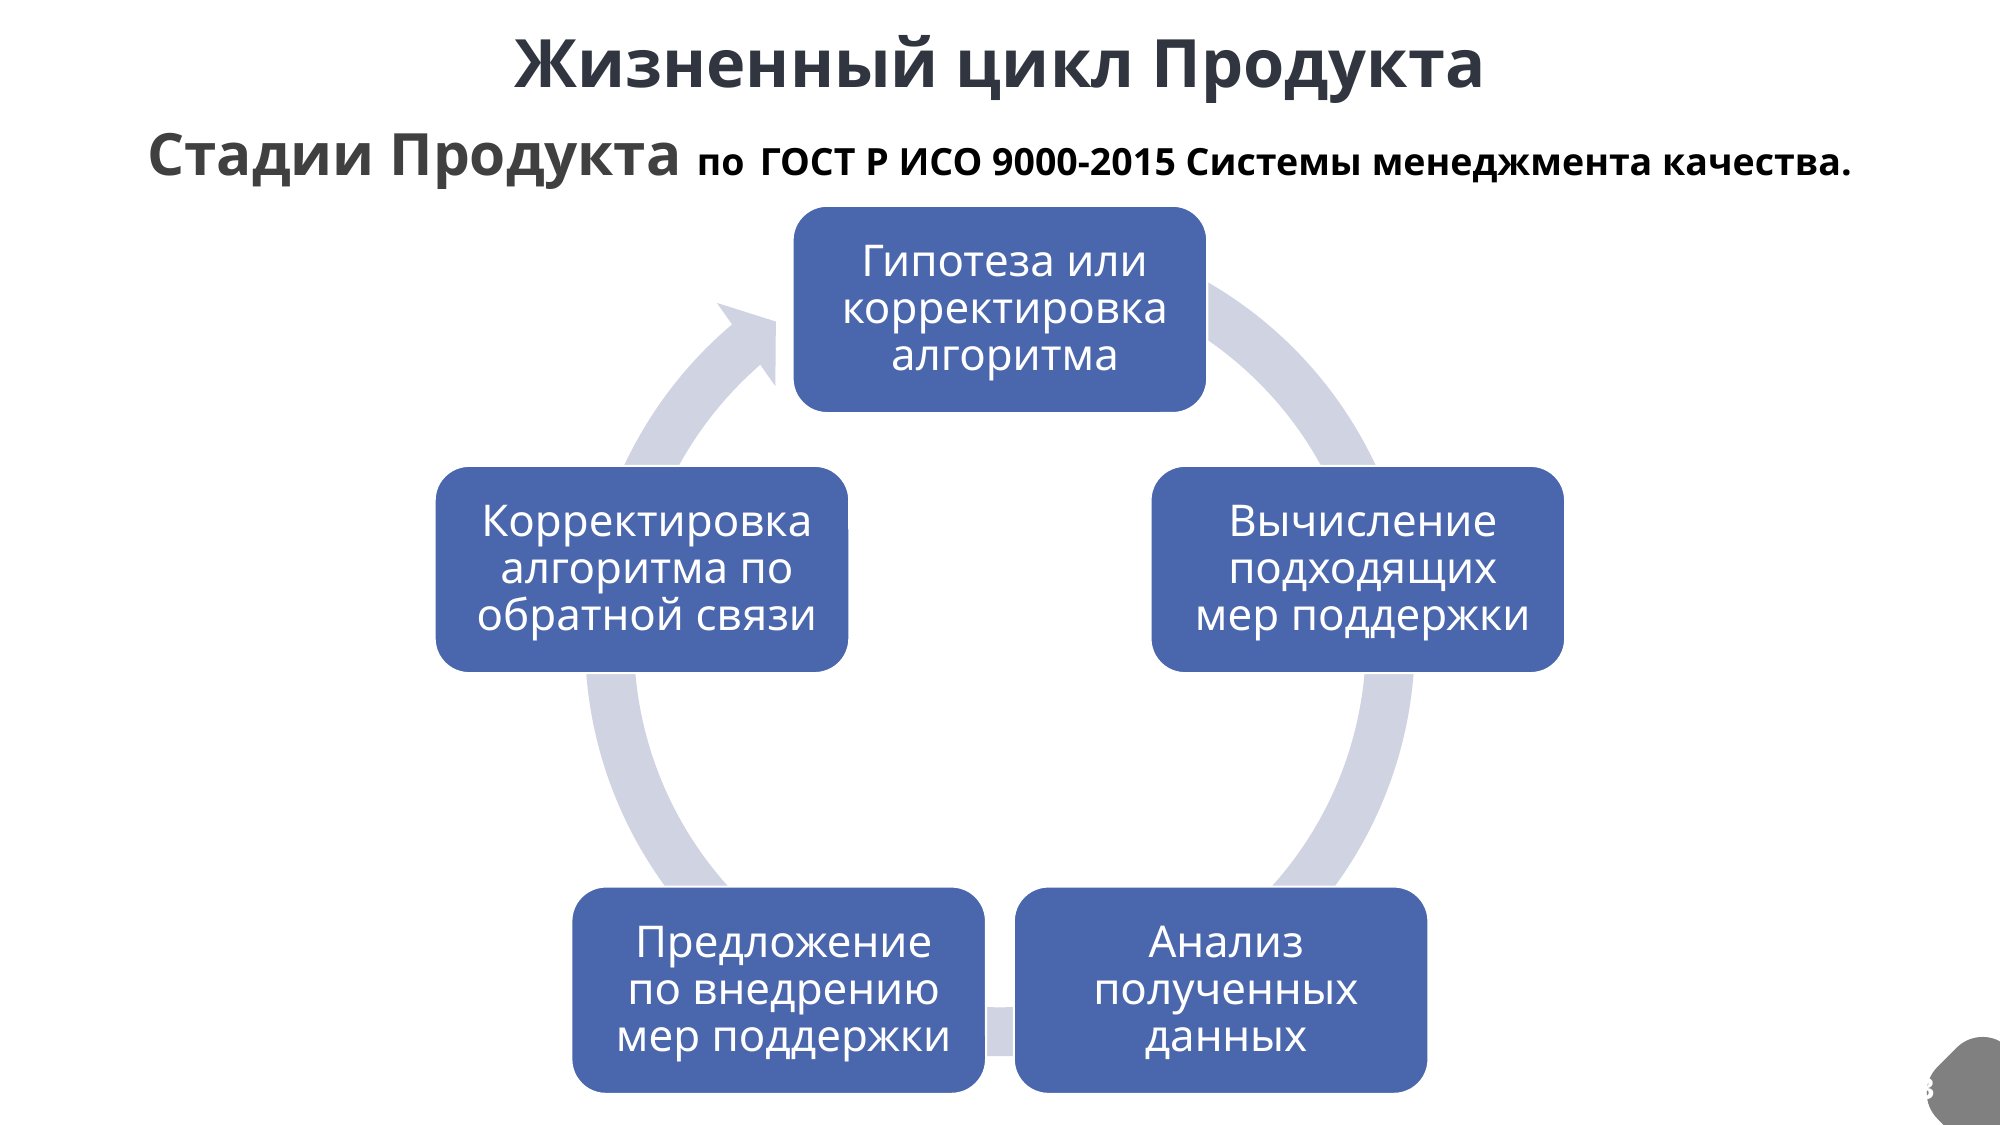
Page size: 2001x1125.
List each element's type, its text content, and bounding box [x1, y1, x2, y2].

text_box 13 [1886, 1063, 2000, 1118]
text_box Жизненный цикл Продукта [0, 21, 2000, 102]
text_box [333, 205, 1667, 1095]
text_box [1939, 1035, 2000, 1063]
text_box Стадии Продукта по ГОСТ Р ИСО 9000-2015 Системы менеджмента качества. [0, 109, 2000, 265]
text_box [1935, 1118, 2000, 1125]
